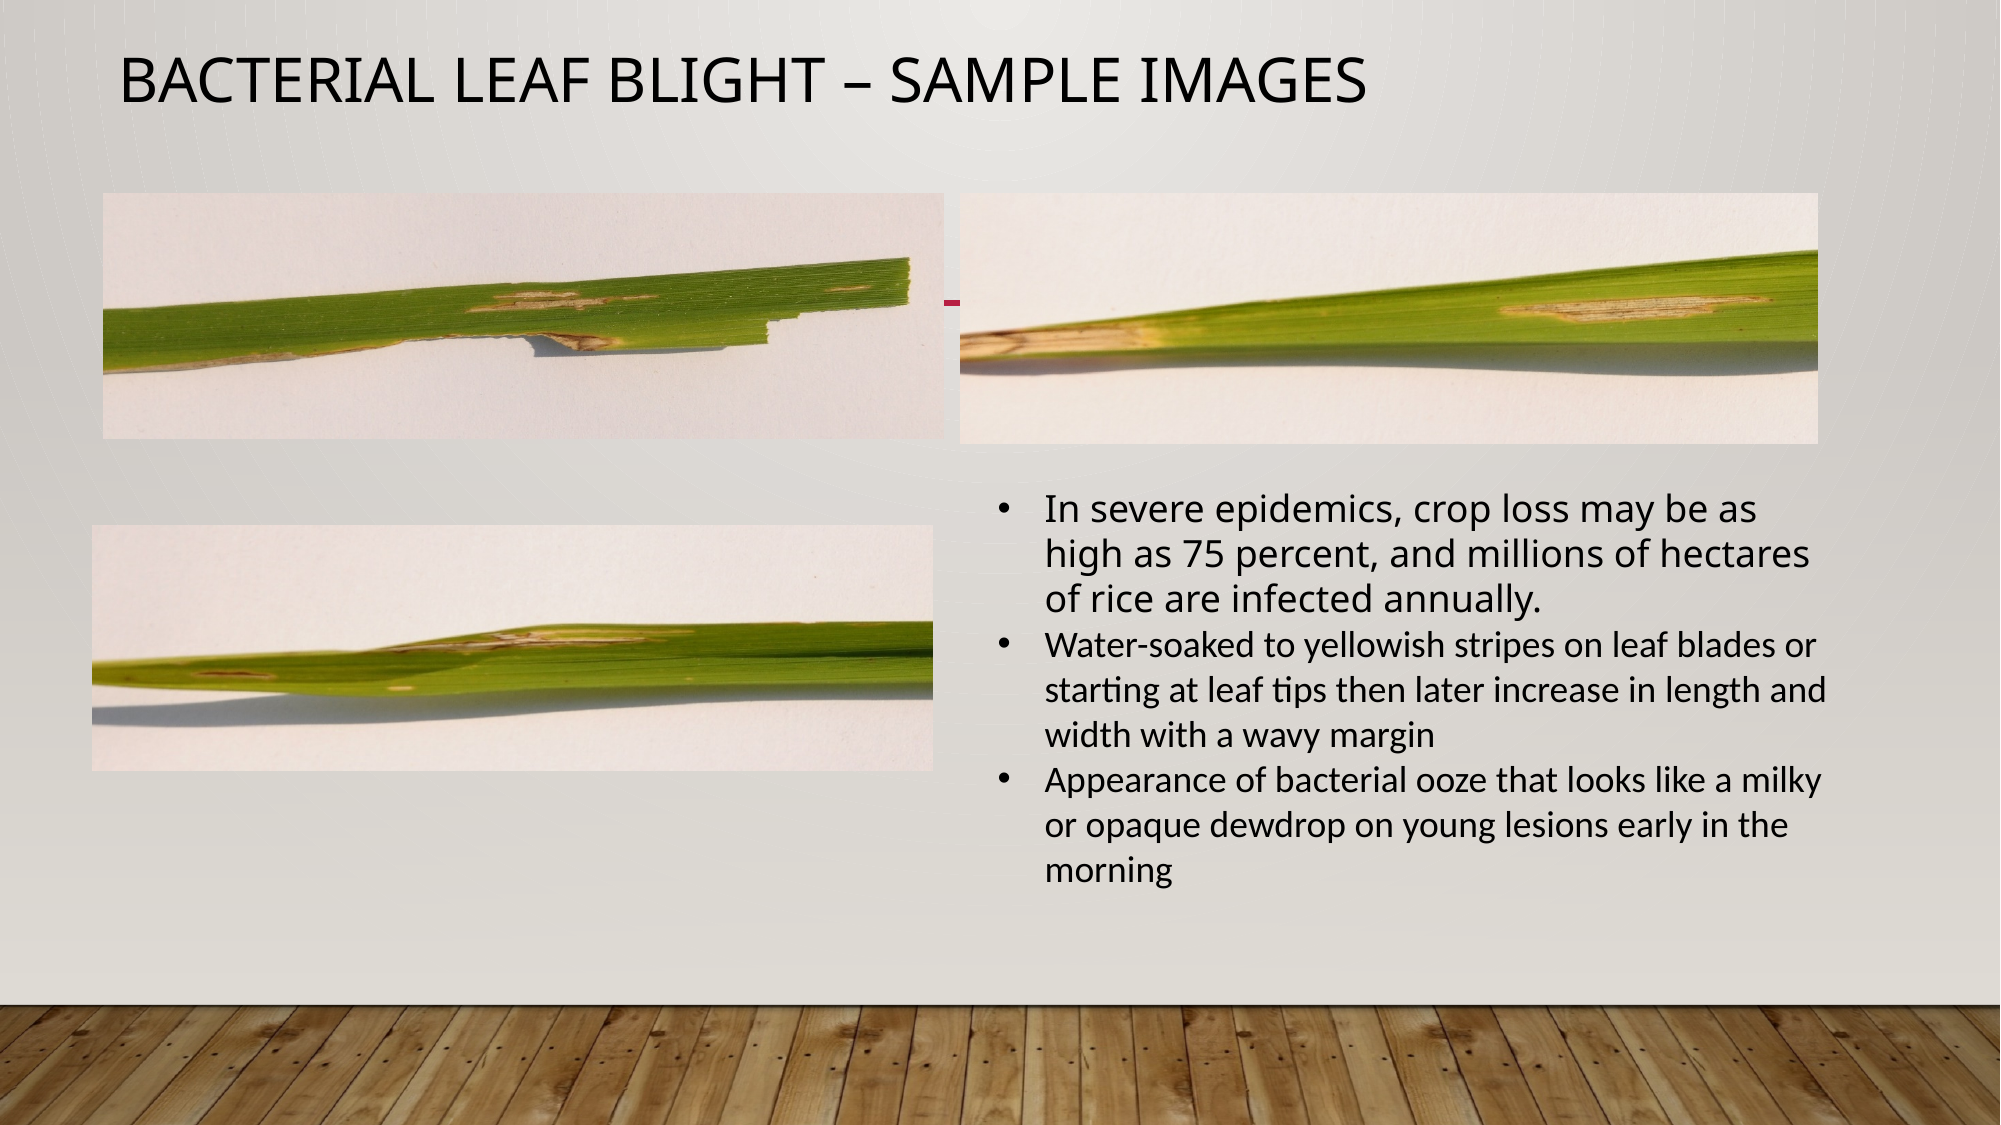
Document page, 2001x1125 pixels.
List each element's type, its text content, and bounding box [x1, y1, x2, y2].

picture [0, 1005, 2000, 1125]
text_box In severe epidemics, crop loss may be as high as 75 percent, and millions of hectares of rice are infected annually. Water-soaked to yellowish stripes on leaf blades or starting at leaf tips then later increase in length and width with a wavy margin Appearance of bacterial ooze that looks like a milky or opaque dewdrop on young lesions early in the morning [983, 477, 1860, 898]
title Bacterial leaf blight – sample images [103, 41, 1409, 131]
picture [91, 525, 933, 771]
picture [960, 193, 1818, 444]
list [102, 193, 944, 439]
